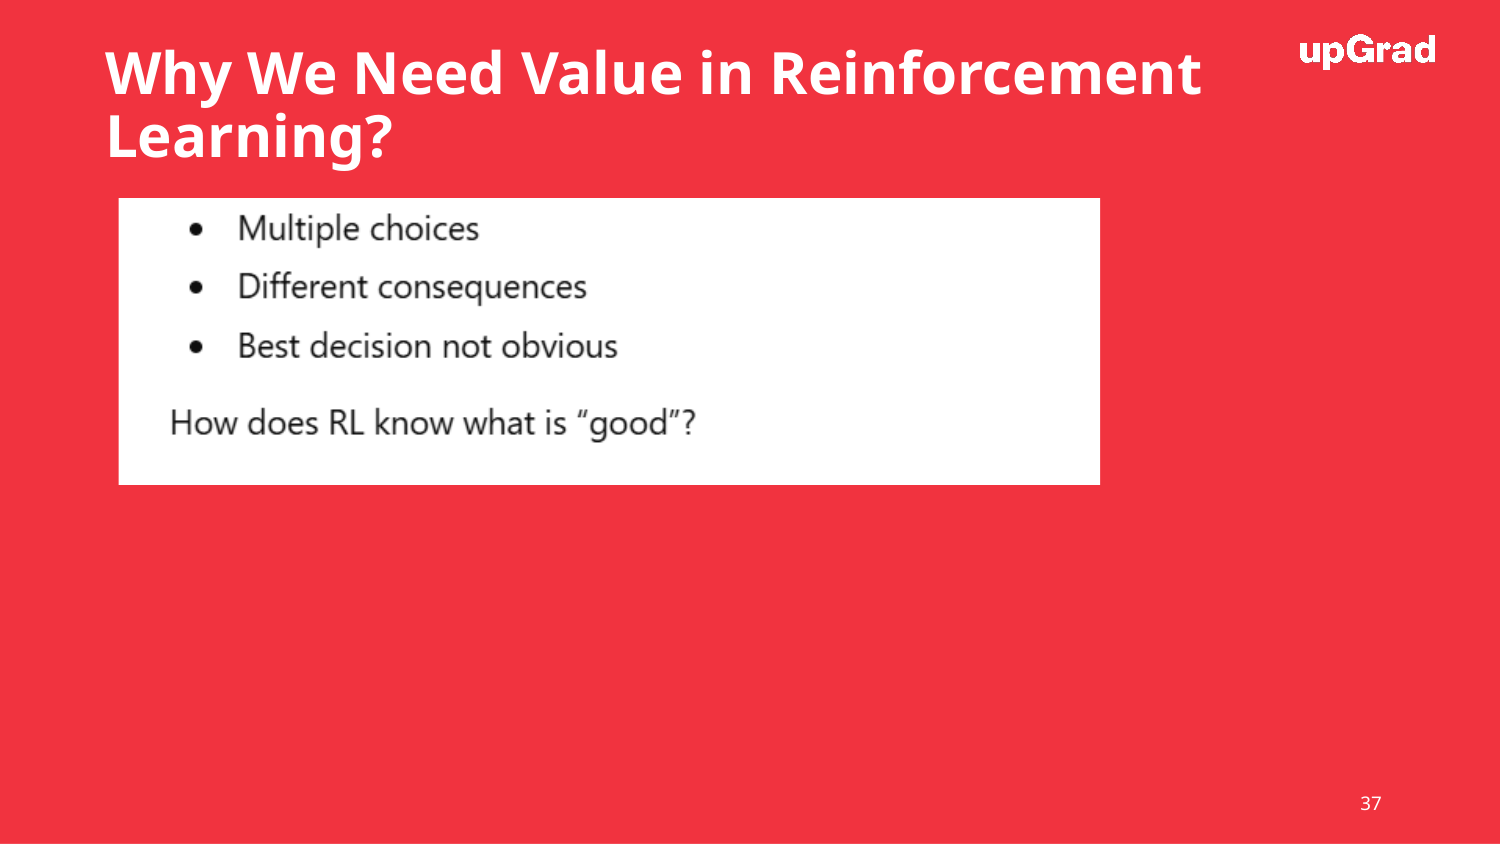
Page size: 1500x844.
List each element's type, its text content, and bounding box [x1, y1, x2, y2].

title Why We Need Value in Reinforcement Learning? [90, 61, 1296, 154]
slide_number 37 [1059, 782, 1397, 827]
picture [118, 197, 1101, 485]
picture [1300, 34, 1435, 70]
